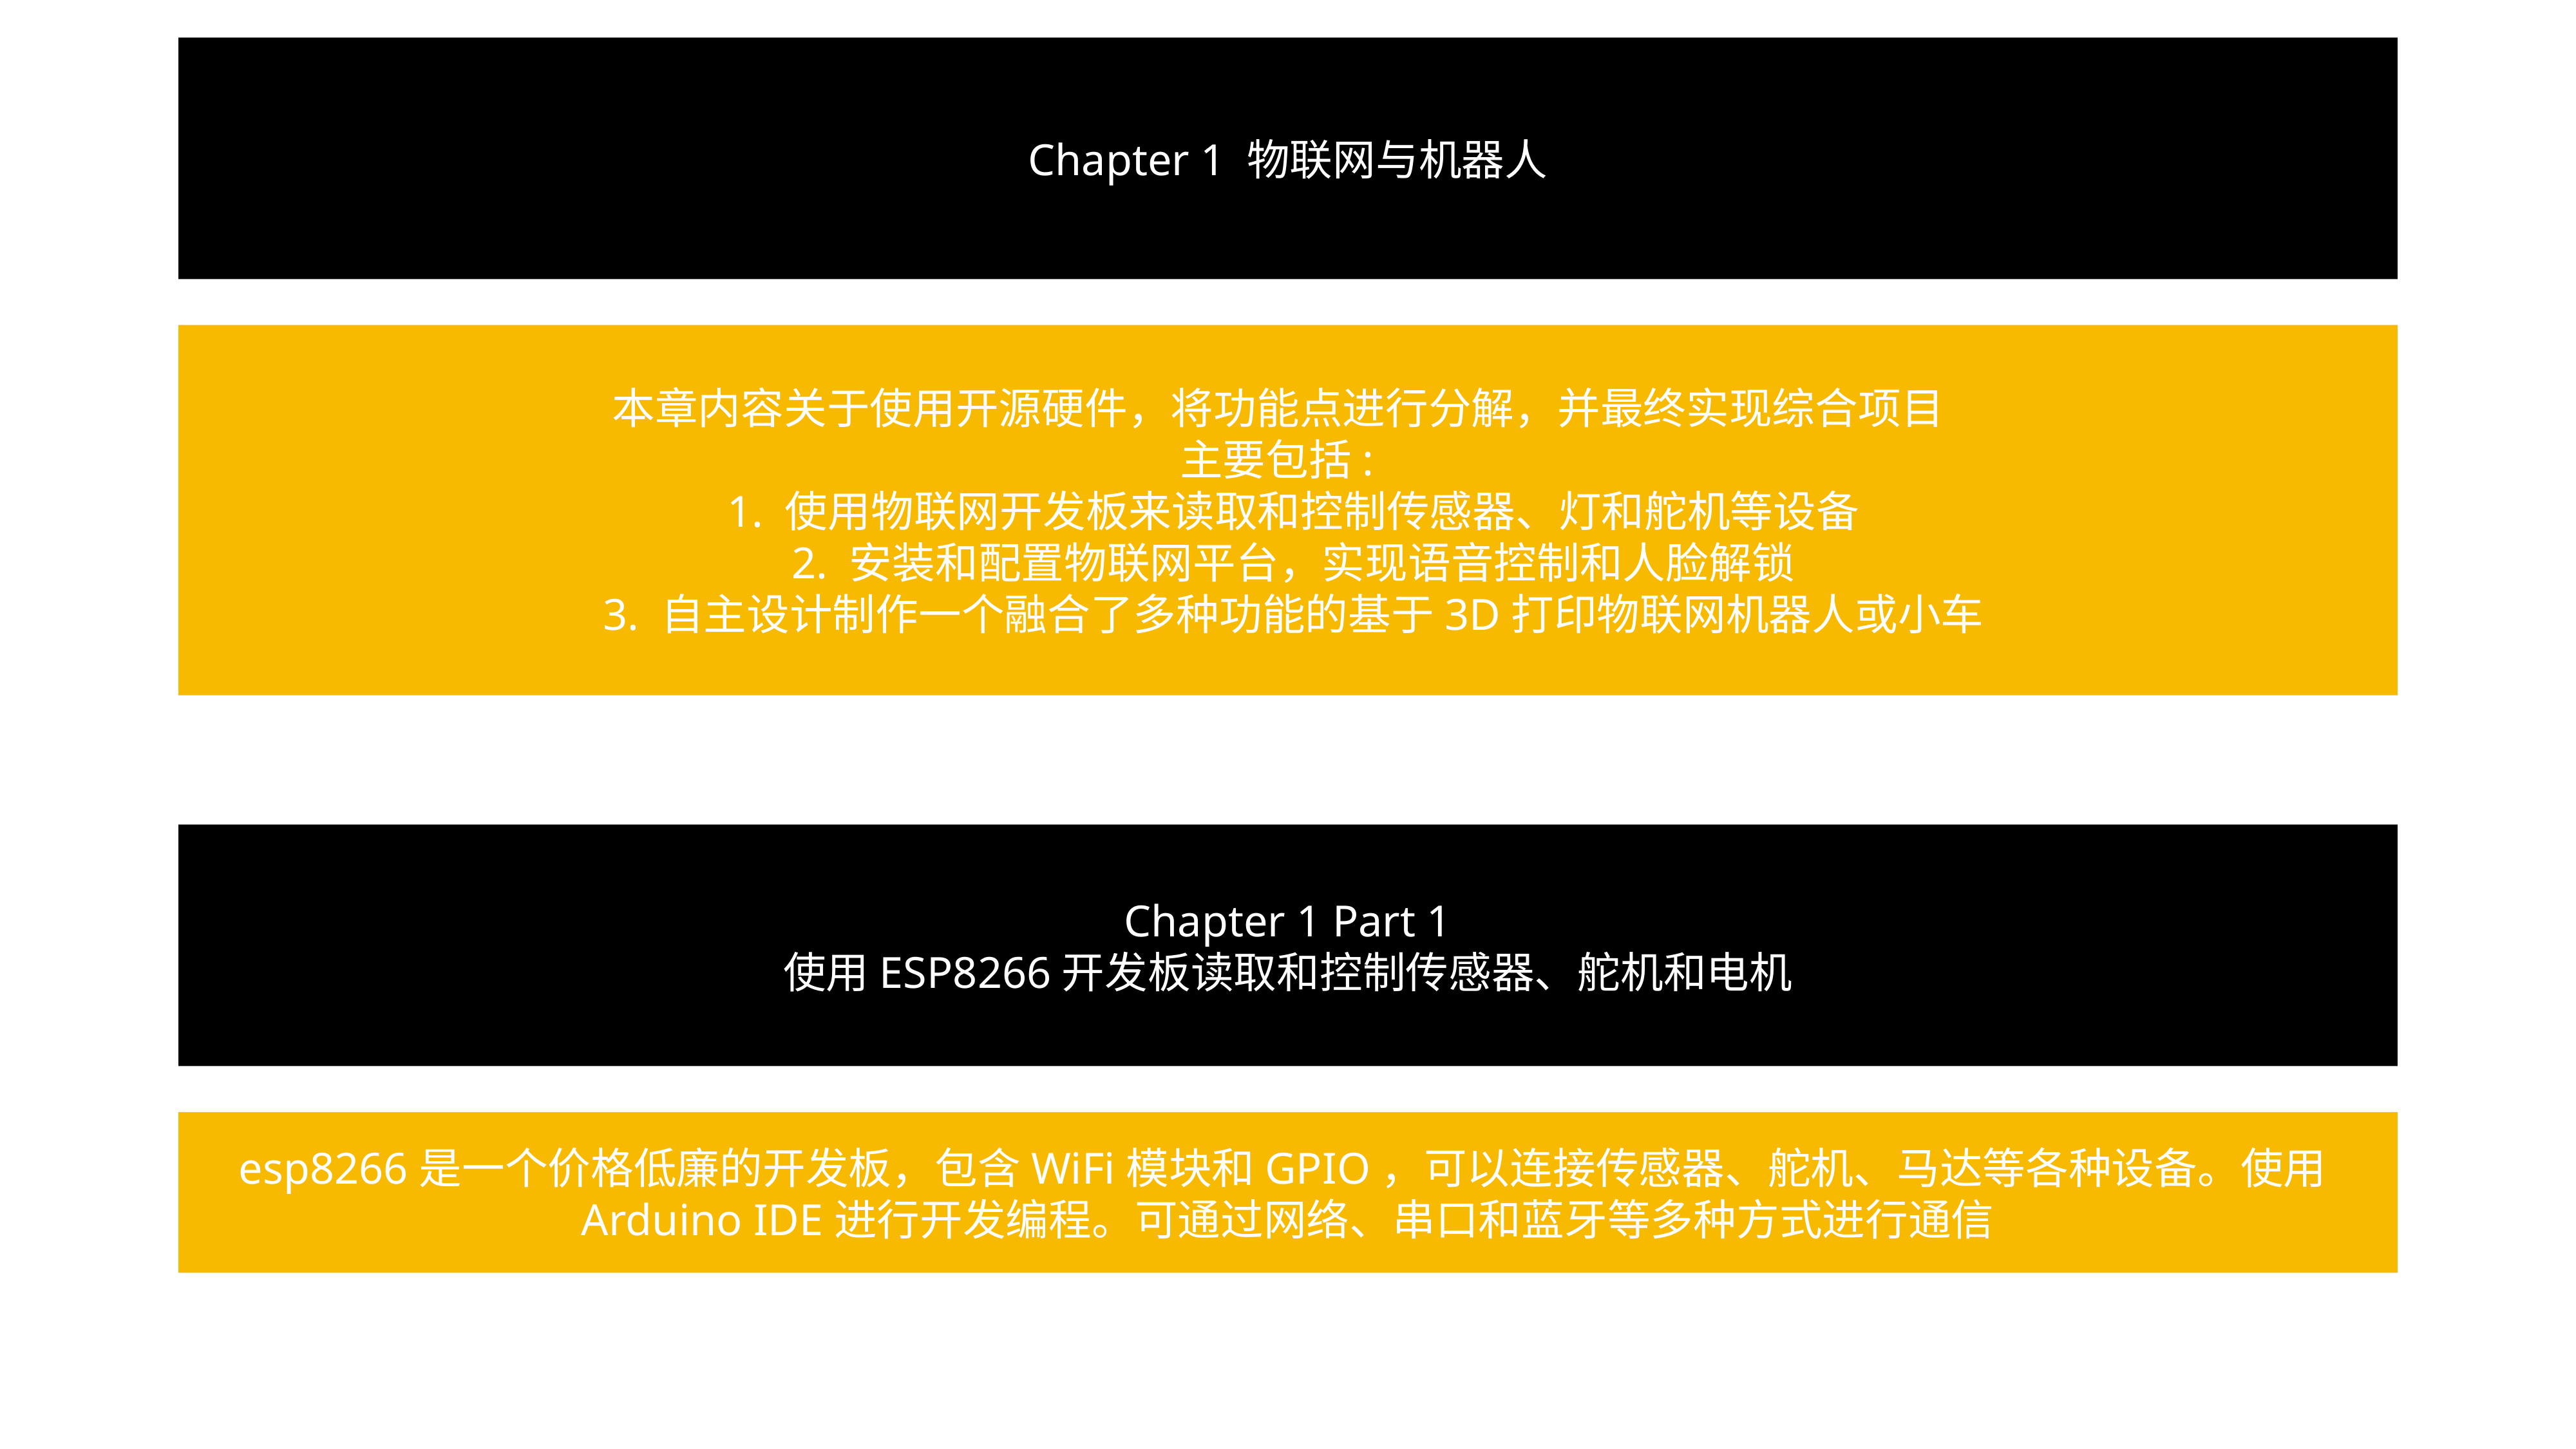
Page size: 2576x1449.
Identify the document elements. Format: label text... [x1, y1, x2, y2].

text_box esp8266是一个价格低廉的开发板，包含WiFi模块和GPIO，可以连接传感器、舵机、马达等各种设备。使用Arduino IDE进行开发编程。可通过网络、串口和蓝牙等多种方式进行通信 [178, 1112, 2398, 1273]
title Chapter 1 物联网与机器人 [178, 37, 2398, 279]
list 本章内容关于使用开源硬件，将功能点进行分解，并最终实现综合项目 主要包括: 1. 使用物联网开发板来读取和控制传感器、灯和舵机等设备 2. 安装和配置物联网平台，实现语音控制和人脸解锁 3. 自主设计制作一个融合了多种功能的基于3D打印物联网机器人或小车 [178, 325, 2398, 696]
text_box Chapter 1 Part 1 使用ESP8266开发板读取和控制传感器、舵机和电机 [178, 824, 2398, 1066]
